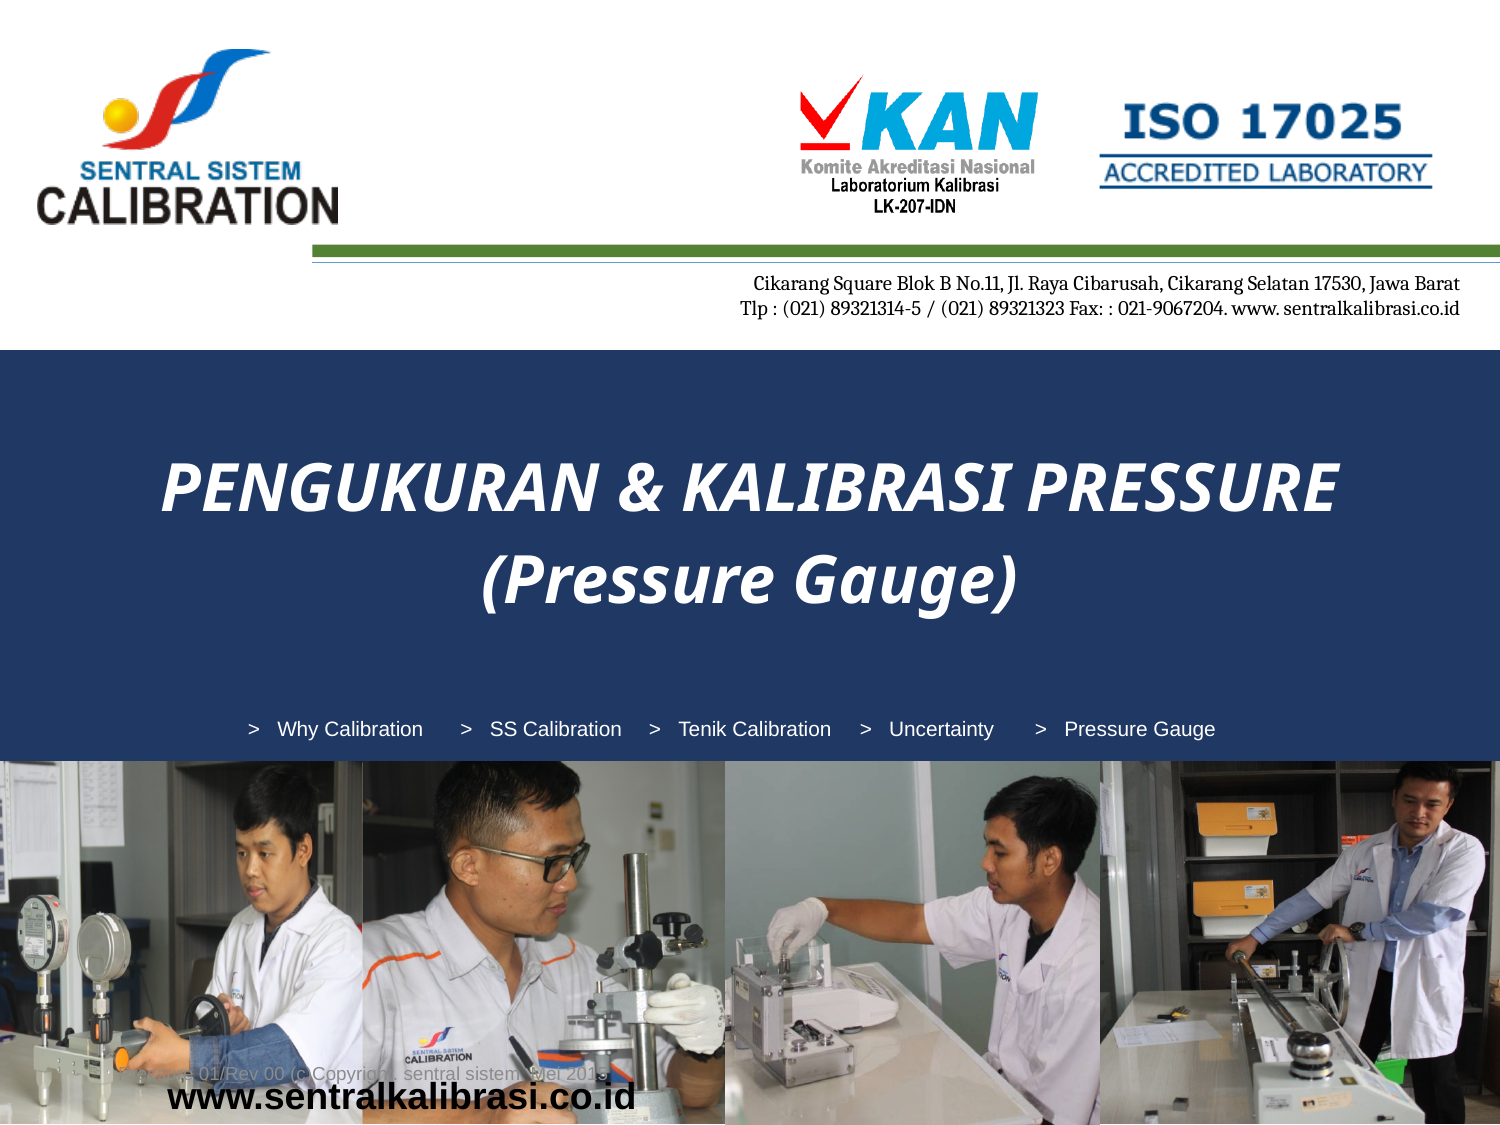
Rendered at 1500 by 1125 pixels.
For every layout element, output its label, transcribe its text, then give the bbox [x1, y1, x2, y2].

text_box > Why Calibration [233, 707, 445, 748]
text_box [311, 244, 1500, 258]
picture [799, 74, 1038, 213]
text_box > Tenik Calibration [634, 707, 845, 748]
text_box Cikarang Square Blok B No.11, Jl. Raya Cibarusah, Cikarang Selatan 17530, Jawa Barat Tlp : (021) 89321314-5 / (021) 89321323 Fax: : 021-9067204. www. sentralkalibrasi.co.id [287, 262, 1475, 353]
text_box > SS Calibration [445, 707, 634, 748]
text_box PENGUKURAN & KALIBRASI PRESSURE (Pressure Gauge) [137, 437, 1363, 625]
text_box > Uncertainty [845, 707, 1020, 748]
picture [0, 761, 1500, 1125]
picture [37, 49, 338, 225]
text_box > Pressure Gauge [1020, 707, 1290, 748]
text_box [0, 349, 1500, 761]
picture [1089, 74, 1445, 219]
